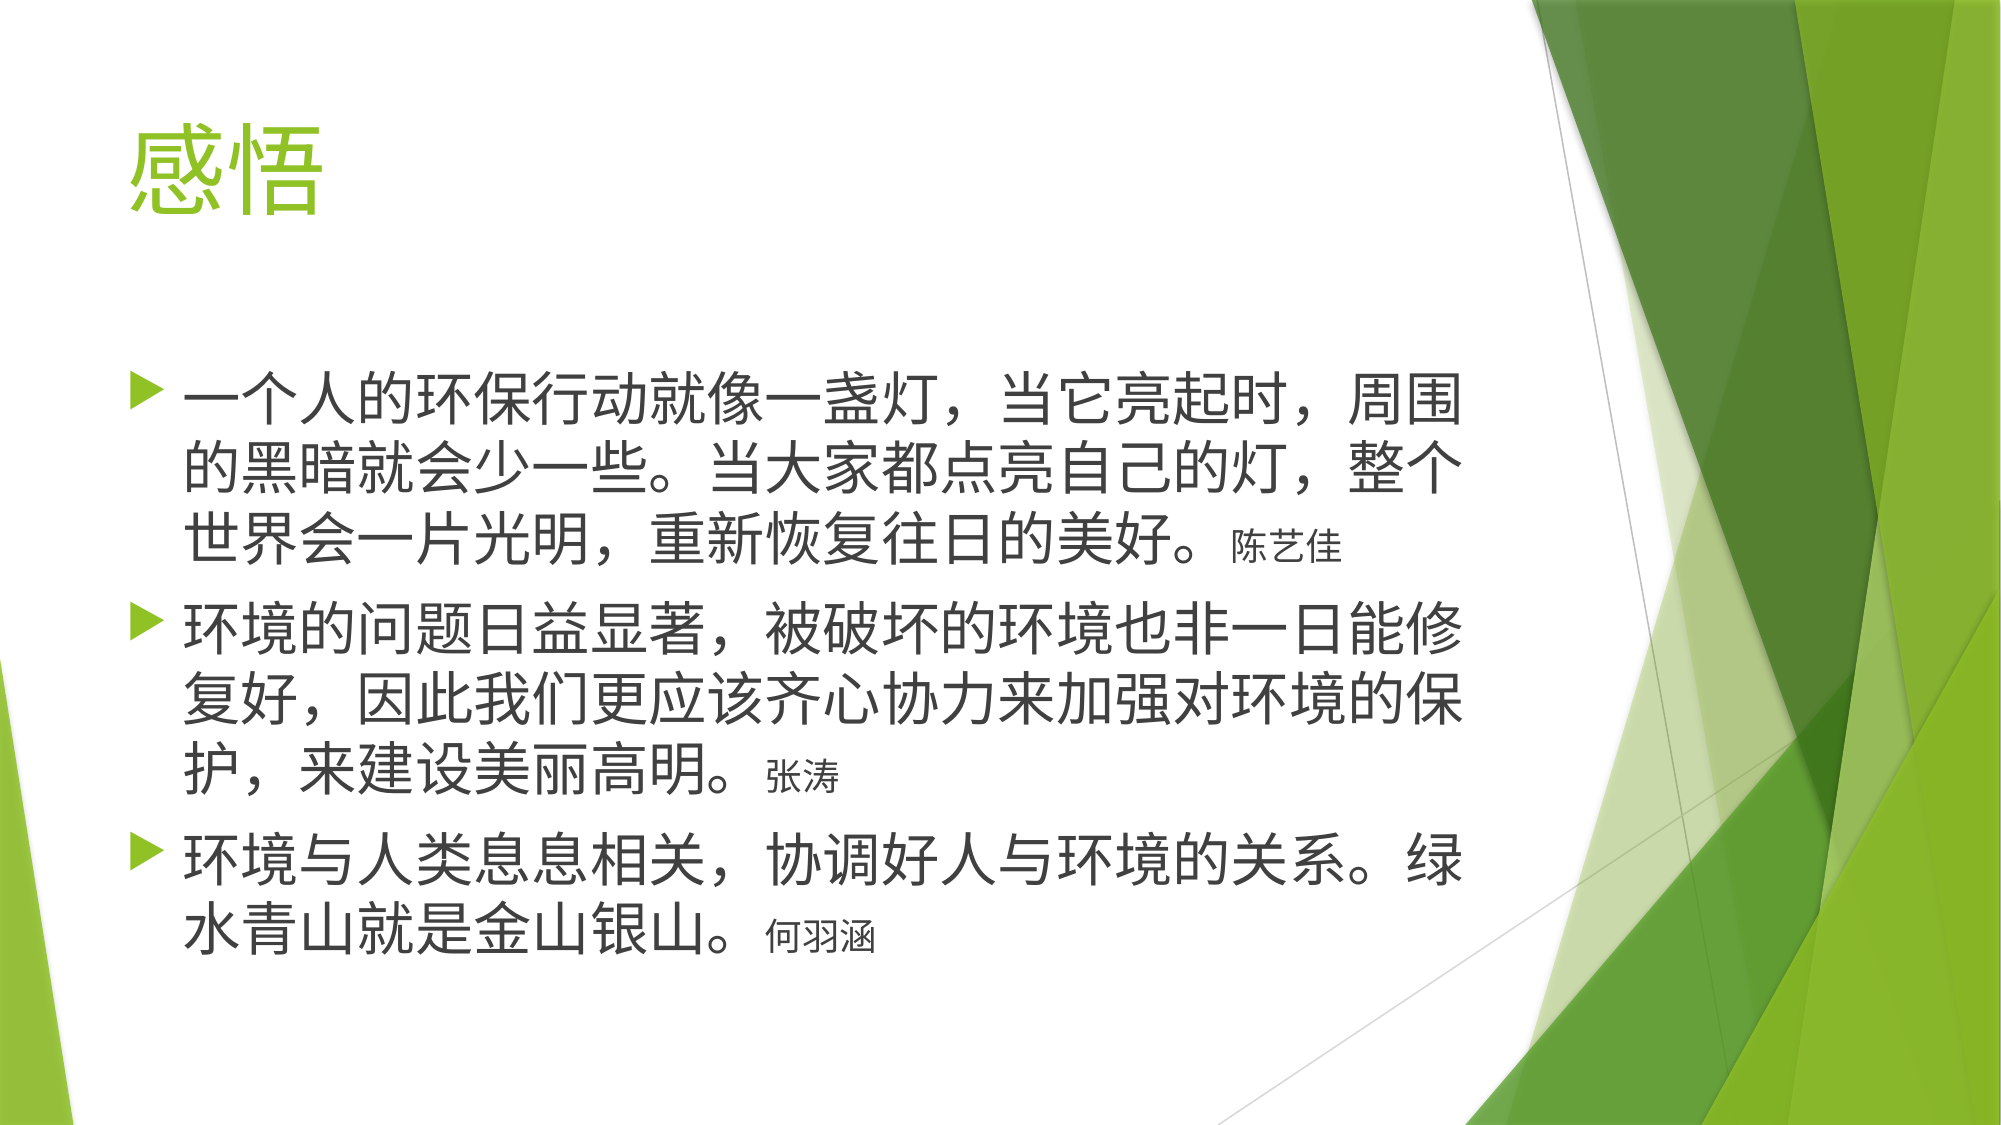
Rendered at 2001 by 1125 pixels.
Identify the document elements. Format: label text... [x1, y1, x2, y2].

list 一个人的环保行动就像一盏灯，当它亮起时，周围的黑暗就会少一些。当大家都点亮自己的灯，整个世界会一片光明，重新恢复往日的美好。陈艺佳 环境的问题日益显著，被破坏的环境也非一日能修复好，因此我们更应该齐心协力来加强对环境的保护，来建设美丽高明。张涛 环境与人类息息相关，协调好人与环境的关系。绿水青山就是金山银山。何羽涵 [111, 354, 1522, 992]
title 感悟 [111, 99, 1522, 317]
